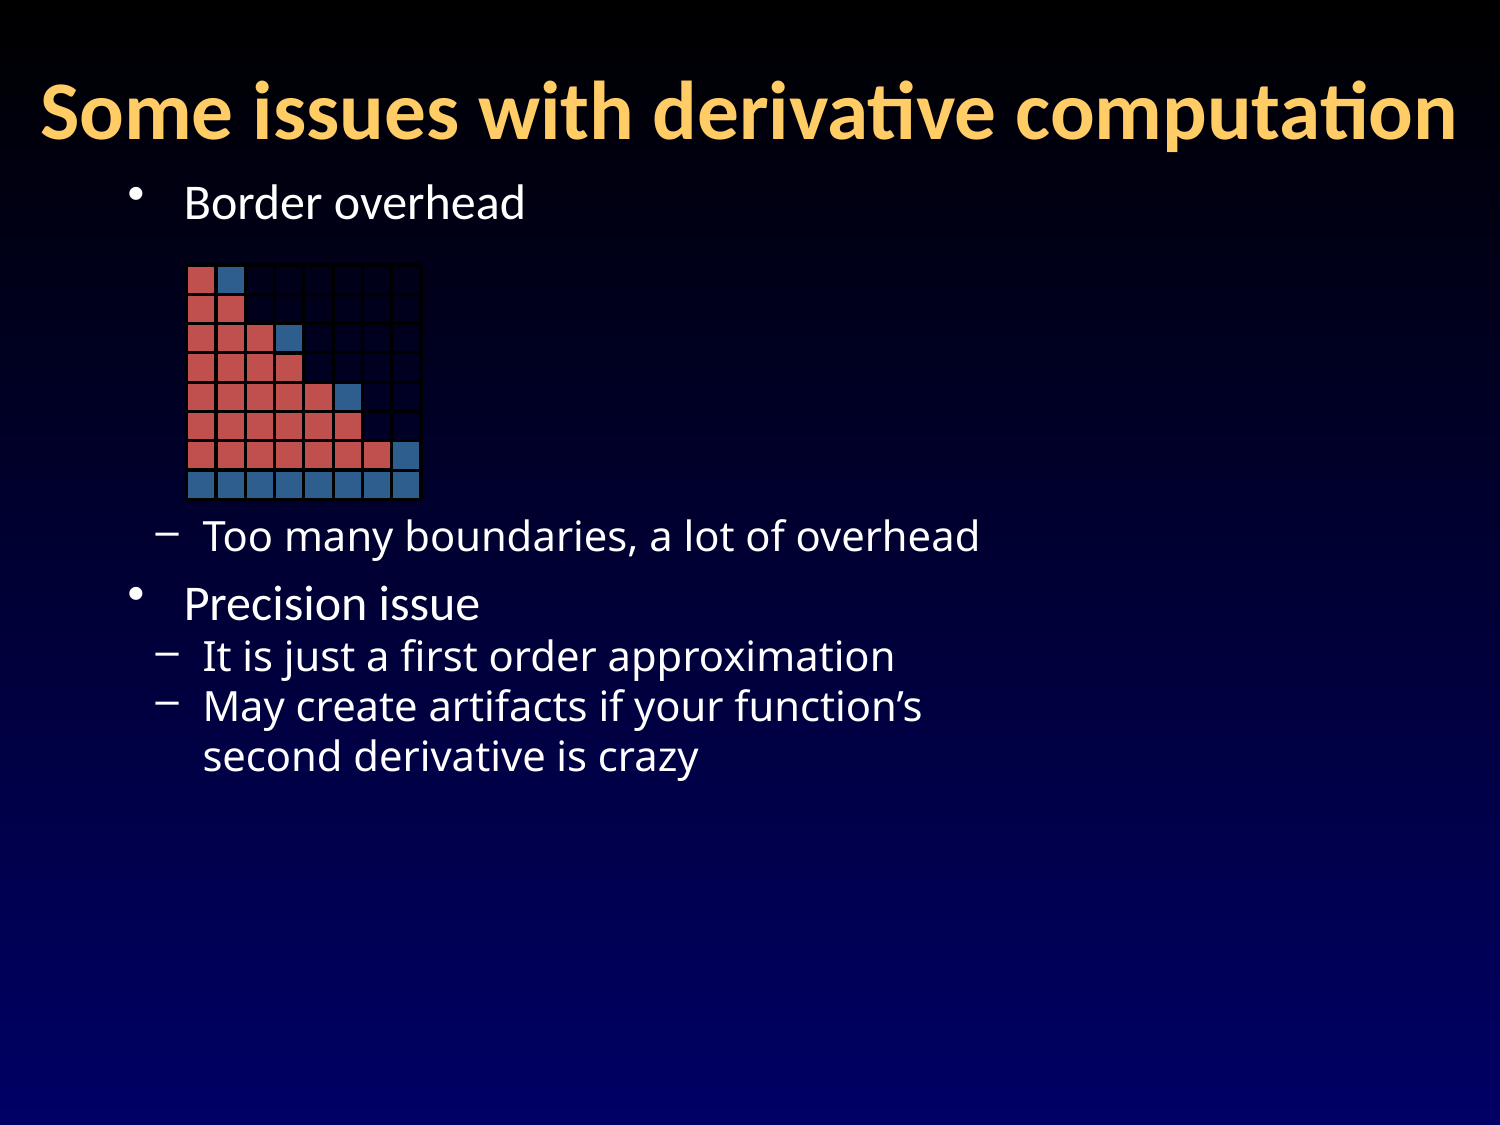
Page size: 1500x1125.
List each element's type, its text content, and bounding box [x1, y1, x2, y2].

list Border overhead Too many boundaries, a lot of overhead Precision issue It is just a first order approximation May create artifacts if your function’s second derivative is crazy [112, 162, 1264, 916]
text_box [186, 265, 422, 500]
title Some issues with derivative computation [12, 24, 1488, 188]
